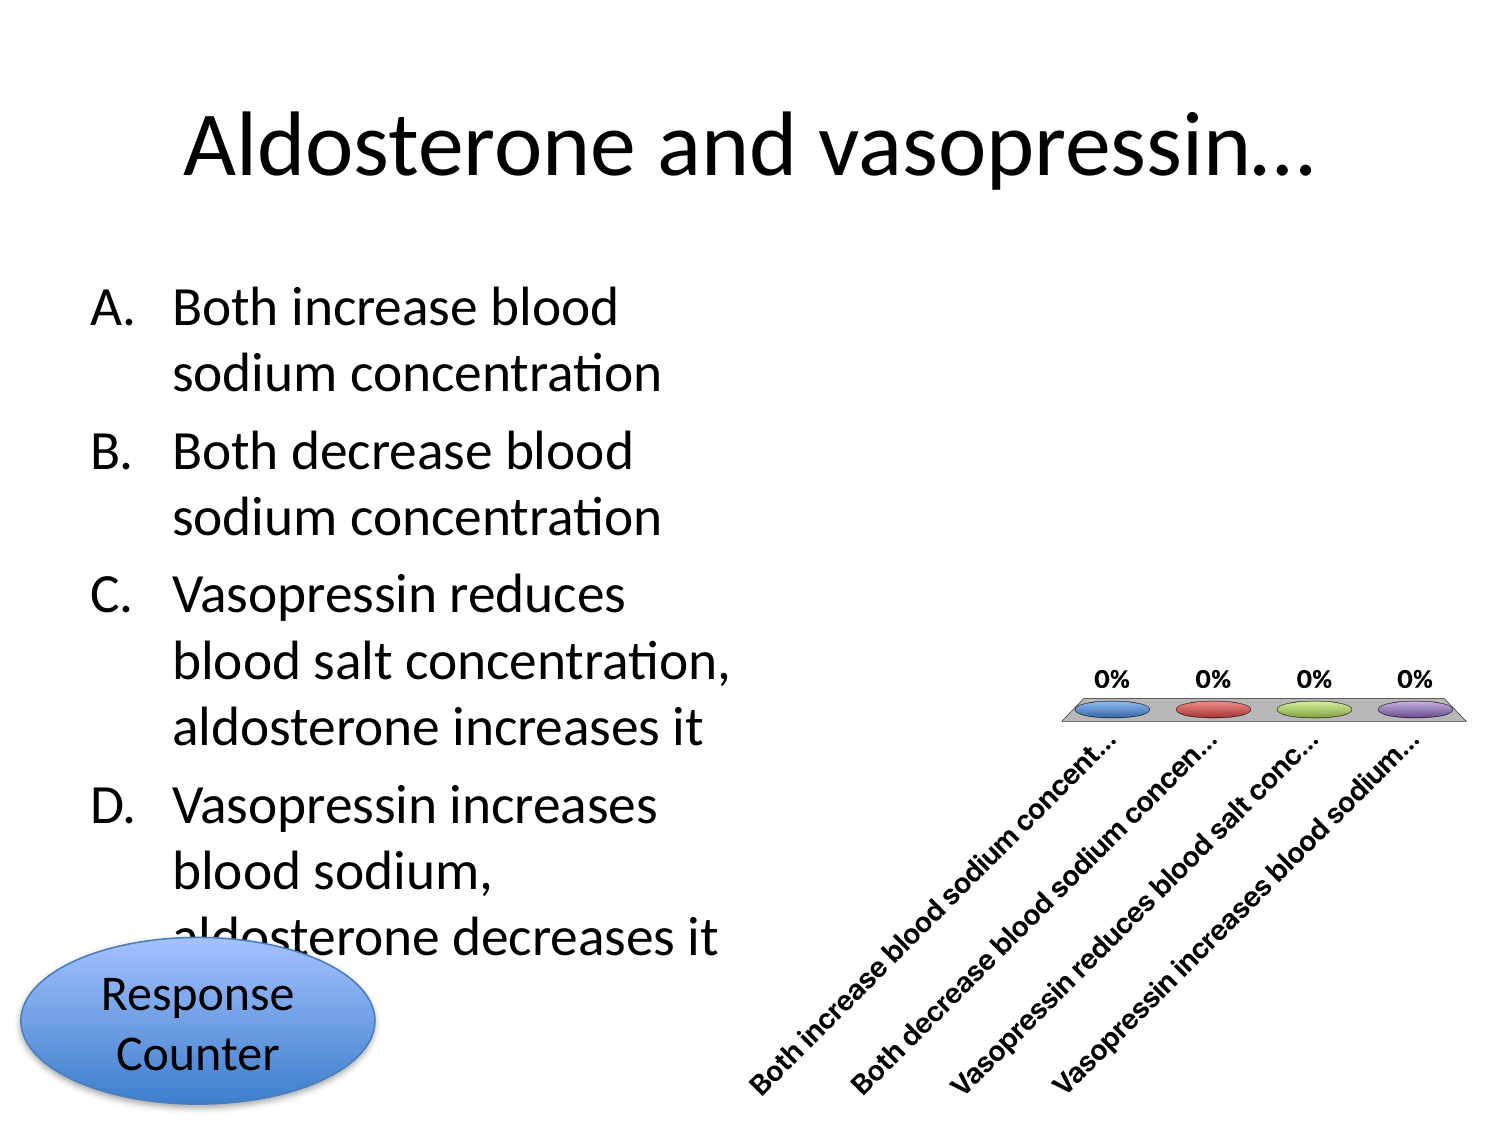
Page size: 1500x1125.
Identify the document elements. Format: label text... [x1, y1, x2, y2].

text_box Response Counter [20, 936, 376, 1105]
title Aldosterone and vasopressin… [75, 45, 1425, 233]
list Both increase blood sodium concentration Both decrease blood sodium concentration Vasopressin reduces blood salt concentration, aldosterone increases it Vasopressin increases blood sodium, aldosterone decreases it [75, 262, 737, 1005]
picture [739, 262, 1490, 1107]
